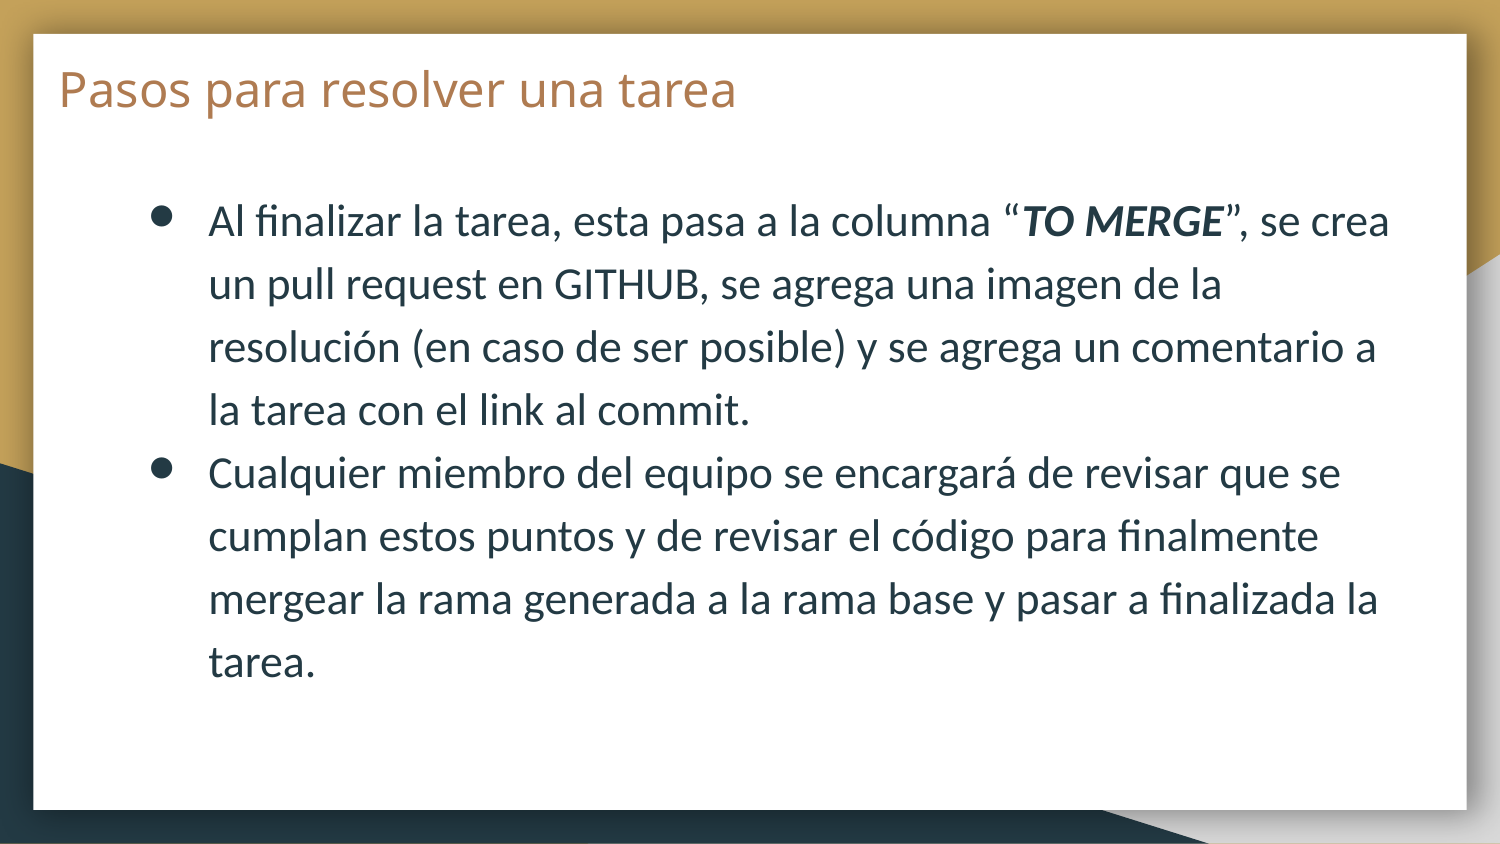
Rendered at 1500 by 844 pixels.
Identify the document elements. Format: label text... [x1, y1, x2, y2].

title Pasos para resolver una tarea [43, 43, 889, 134]
list Al finalizar la tarea, esta pasa a la columna “TO MERGE”, se crea un pull request en GITHUB, se agrega una imagen de la resolución (en caso de ser posible) y se agrega un comentario a la tarea con el link al commit. Cualquier miembro del equipo se encargará de revisar que se cumplan estos puntos y de revisar el código para finalmente mergear la rama generada a la rama base y pasar a finalizada la tarea. [118, 167, 1413, 743]
